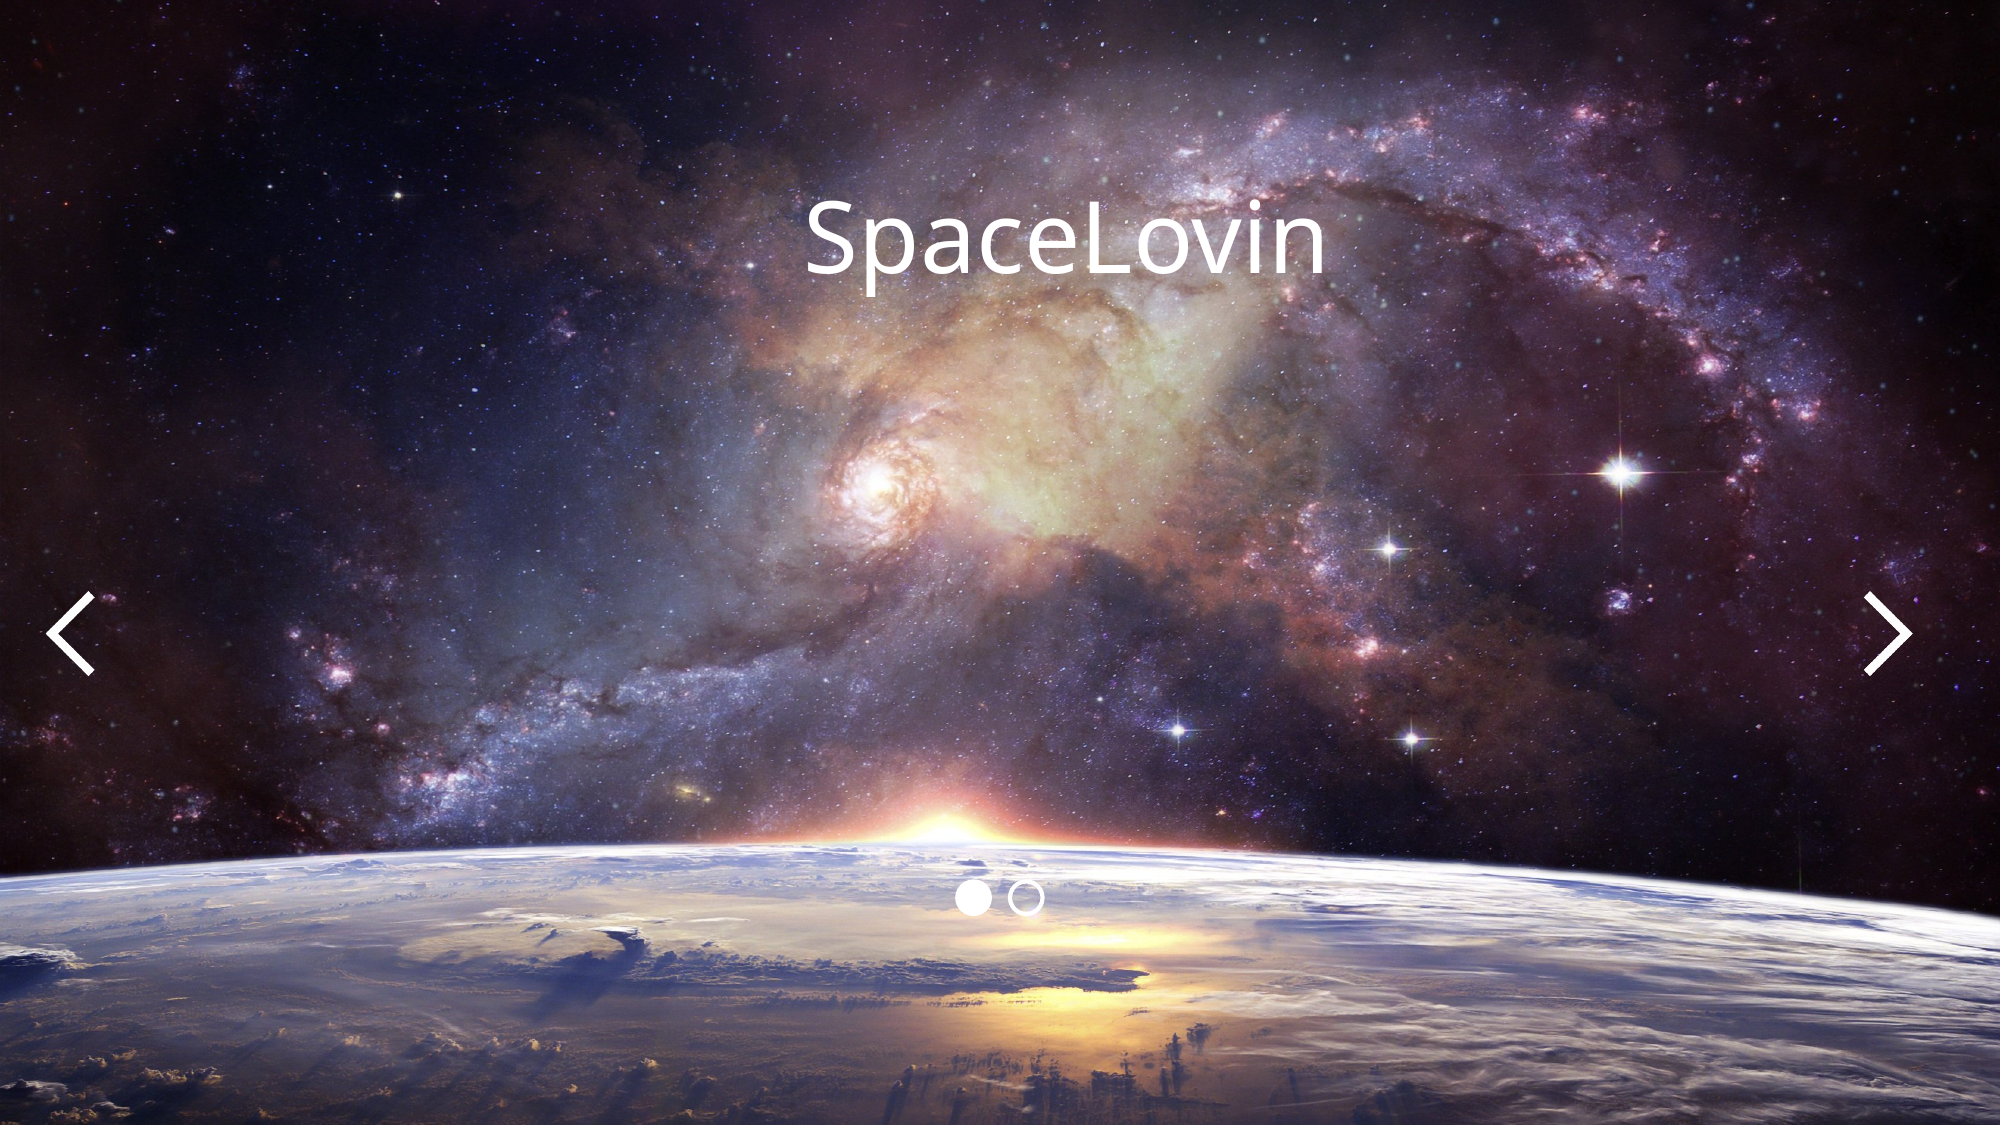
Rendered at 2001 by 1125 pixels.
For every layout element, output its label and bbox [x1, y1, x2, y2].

picture [0, 561, 143, 706]
text_box [0, 493, 1853, 775]
picture [0, 0, 2000, 1125]
